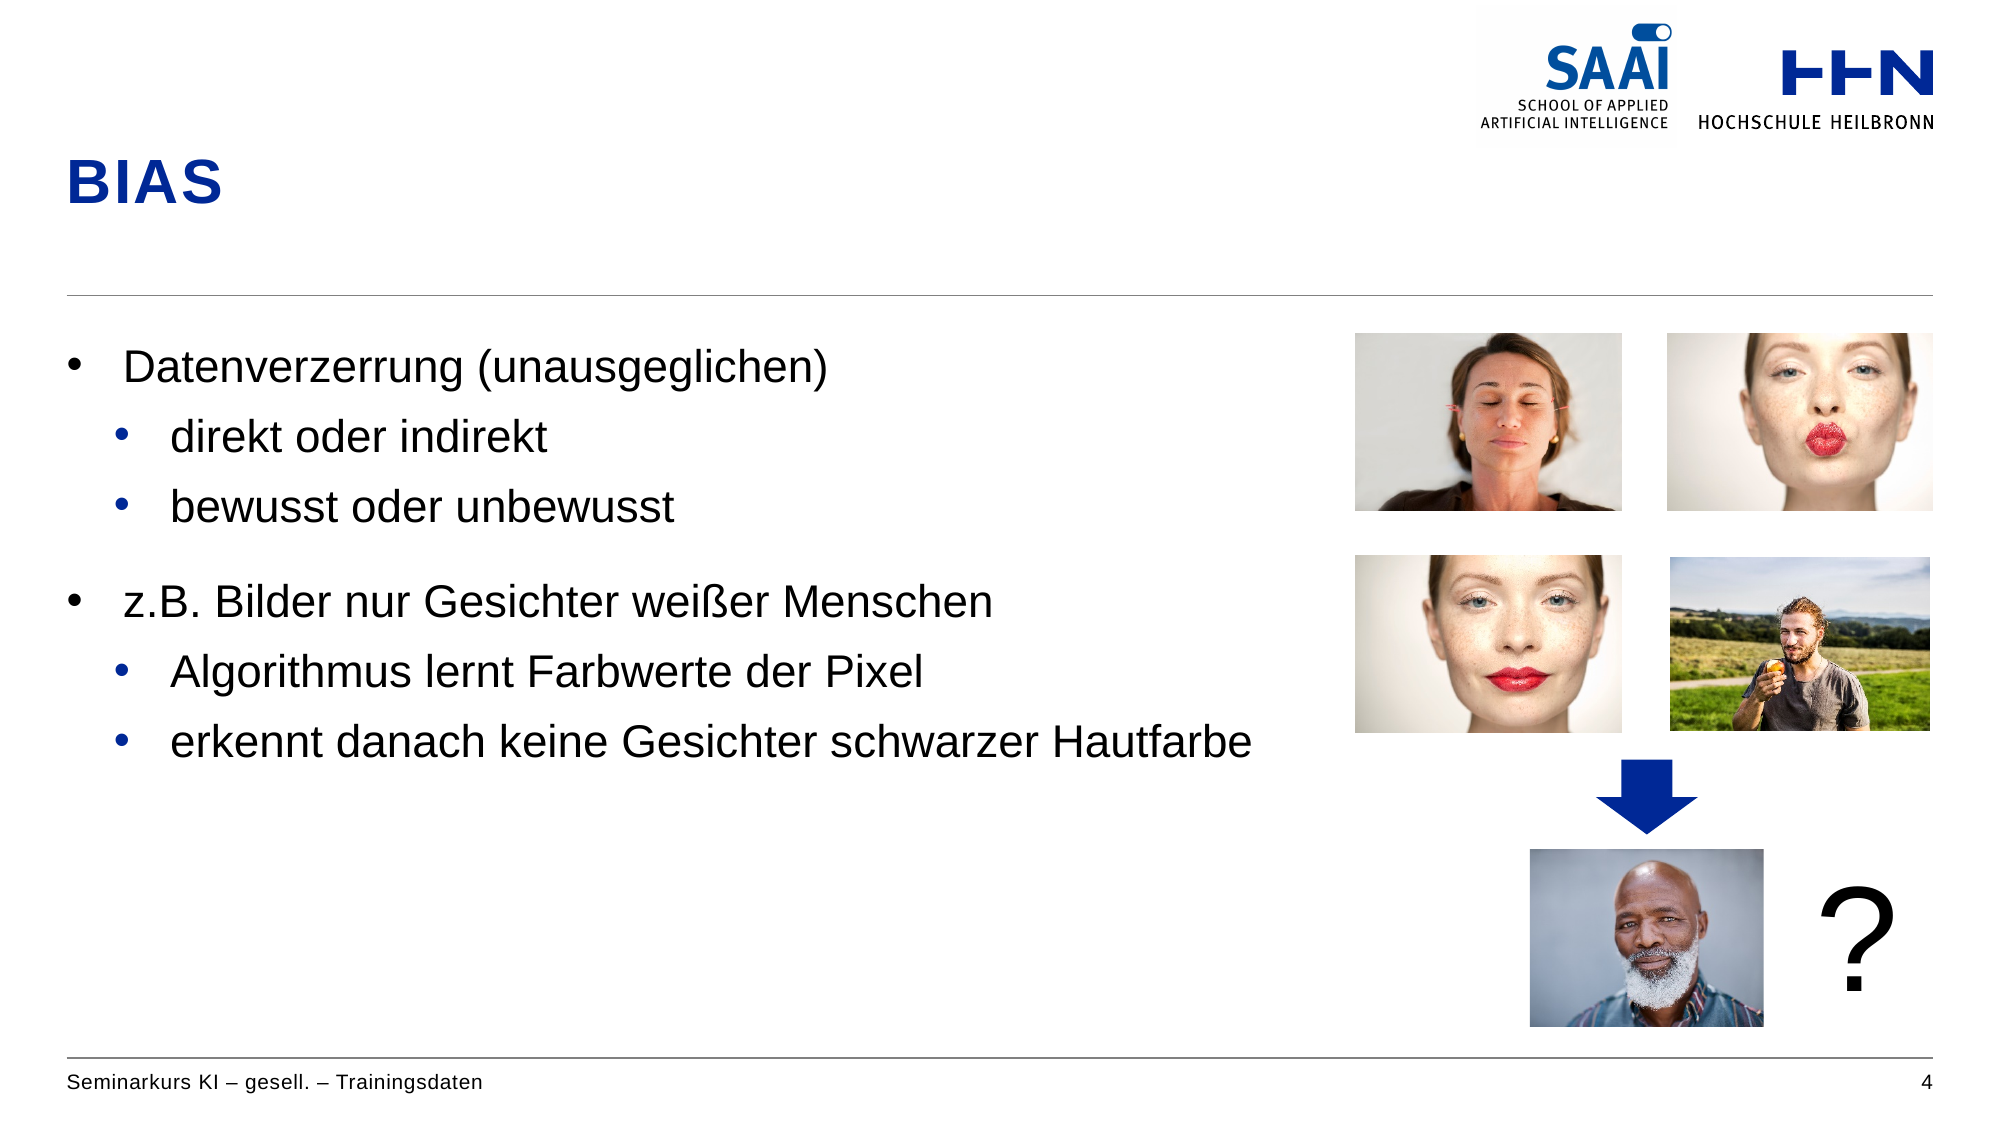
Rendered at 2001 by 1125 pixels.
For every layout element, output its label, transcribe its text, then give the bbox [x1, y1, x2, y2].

picture [1355, 333, 1622, 511]
list Datenverzerrung (unausgeglichen) direkt oder indirekt bewusst oder unbewusst z.B. Bilder nur Gesichter weißer Menschen Algorithmus lernt Farbwerte der Pixel erkennt danach keine Gesichter schwarzer Hautfarbe [66, 333, 1933, 1025]
text_box [1592, 758, 1702, 836]
picture [1355, 555, 1622, 733]
picture [1476, 5, 1677, 147]
picture [1529, 849, 1764, 1027]
text_box ? [1800, 834, 2000, 1030]
footer Seminarkurs KI – gesell. – Trainingsdaten [66, 1068, 1277, 1105]
title Bias [66, 147, 1933, 290]
picture [1670, 557, 1930, 731]
slide_number 4 [1621, 1068, 1933, 1105]
picture [1667, 333, 1933, 511]
